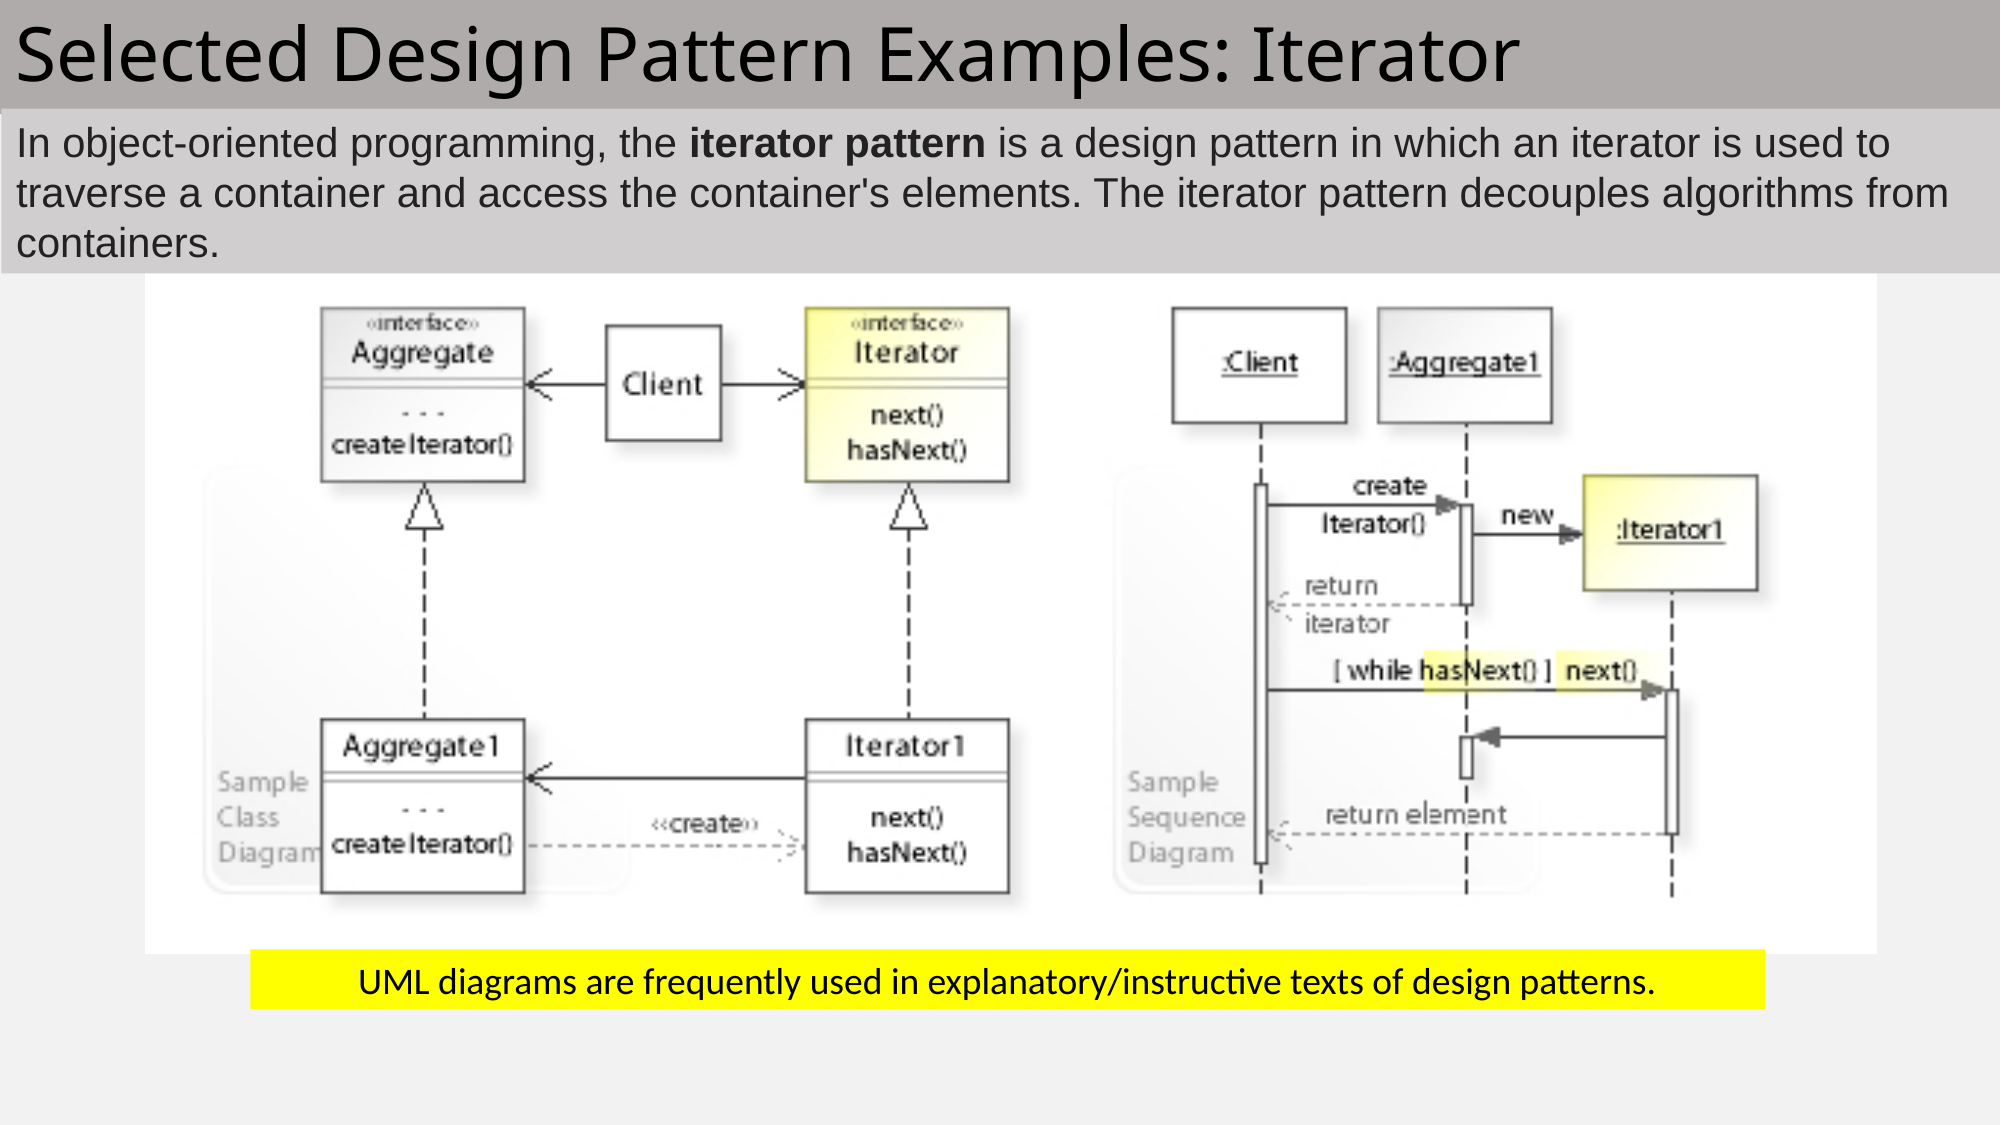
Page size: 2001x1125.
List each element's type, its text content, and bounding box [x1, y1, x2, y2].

text_box In object-oriented programming, the iterator pattern is a design pattern in which an iterator is used to traverse a container and access the container's elements. The iterator pattern decouples algorithms from containers. [1, 108, 2000, 274]
text_box UML diagrams are frequently used in explanatory/instructive texts of design patterns. [250, 954, 1766, 1010]
picture [145, 249, 1877, 954]
title Selected Design Pattern Examples: Iterator [0, 0, 2000, 115]
